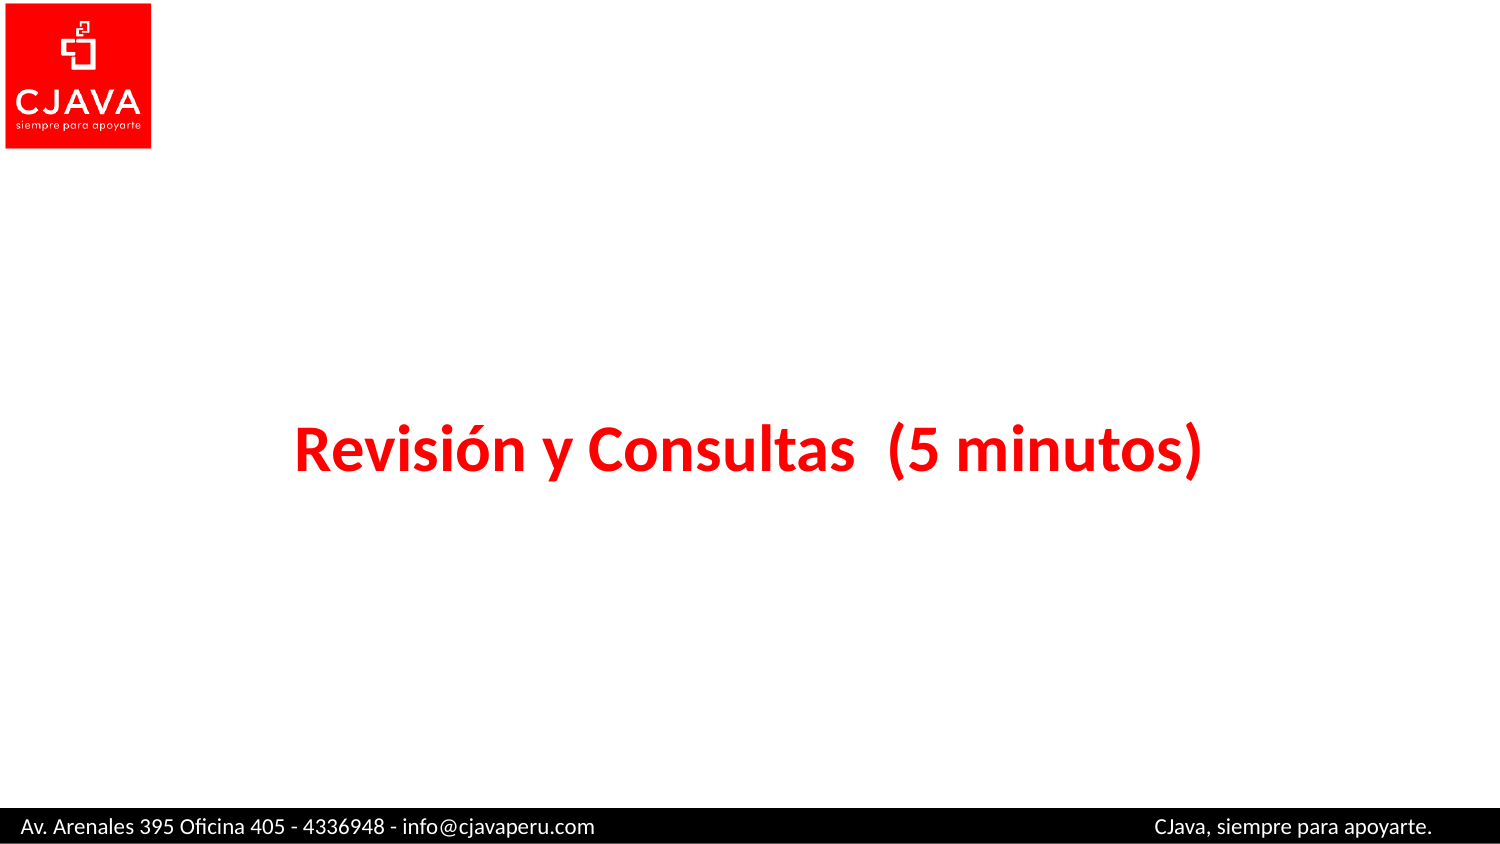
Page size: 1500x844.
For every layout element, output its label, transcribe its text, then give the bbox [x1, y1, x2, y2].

title Revisión y Consultas (5 minutos) [98, 374, 1402, 516]
picture [4, 0, 152, 151]
